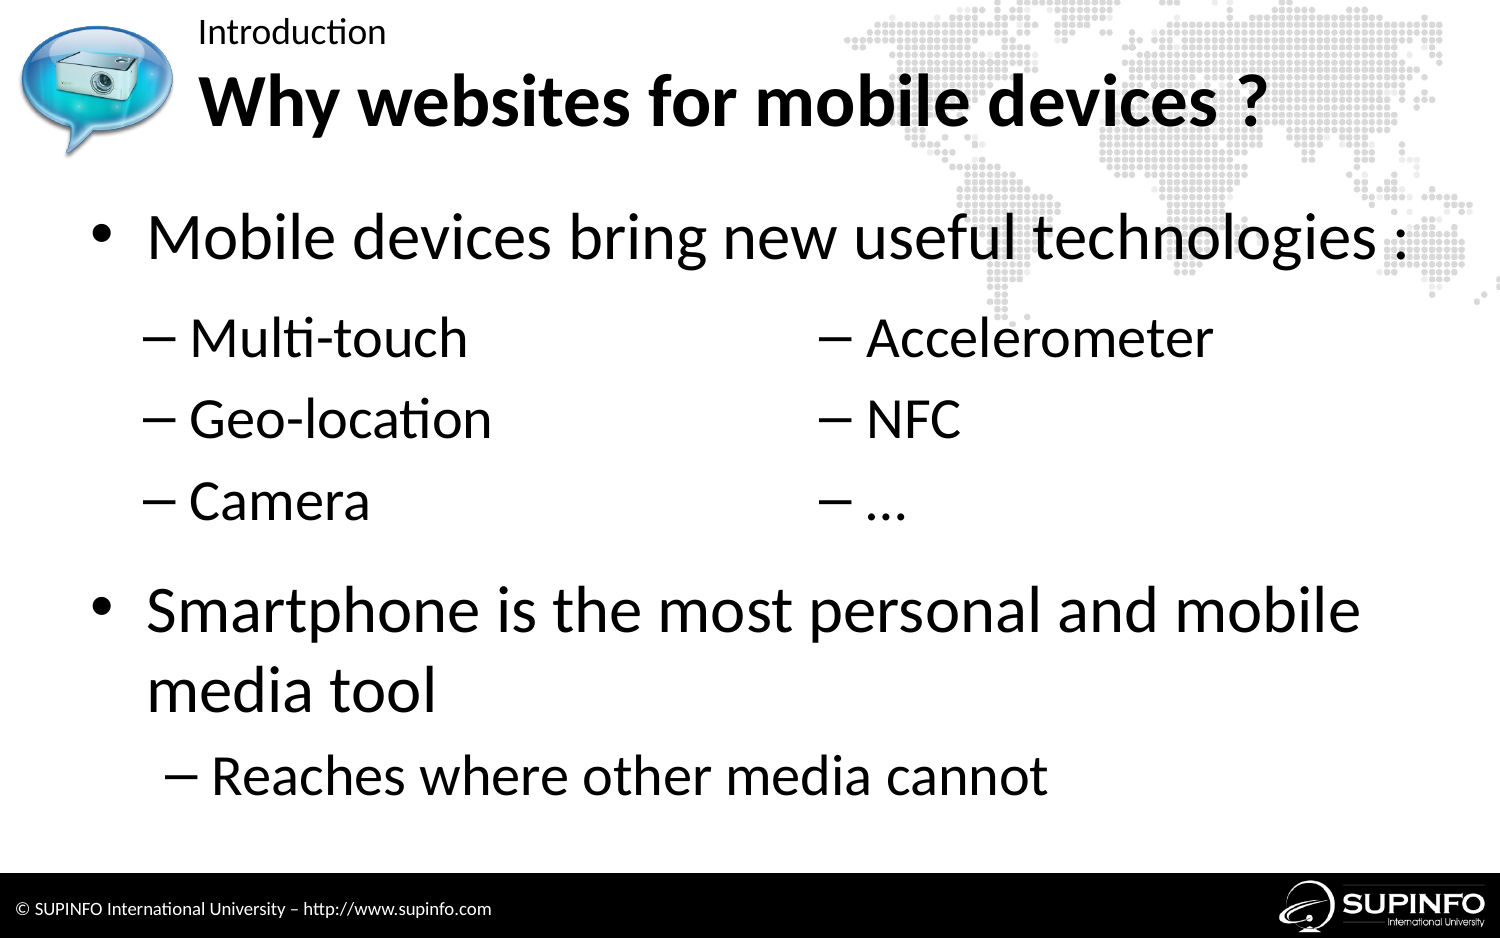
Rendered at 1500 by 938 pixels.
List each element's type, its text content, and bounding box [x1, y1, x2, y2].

text_box Why websites for mobile devices ? [183, 56, 1459, 138]
picture [17, 19, 179, 162]
text_box Introduction [183, 0, 1459, 56]
text_box Multi-touch Geo-location Camera Accelerometer NFC … [53, 291, 1437, 552]
picture [844, 0, 1500, 327]
list Mobile devices bring new useful technologies : Smartphone is the most personal and mobile media tool Reaches where other media cannot [74, 184, 1460, 880]
picture [1269, 870, 1494, 938]
